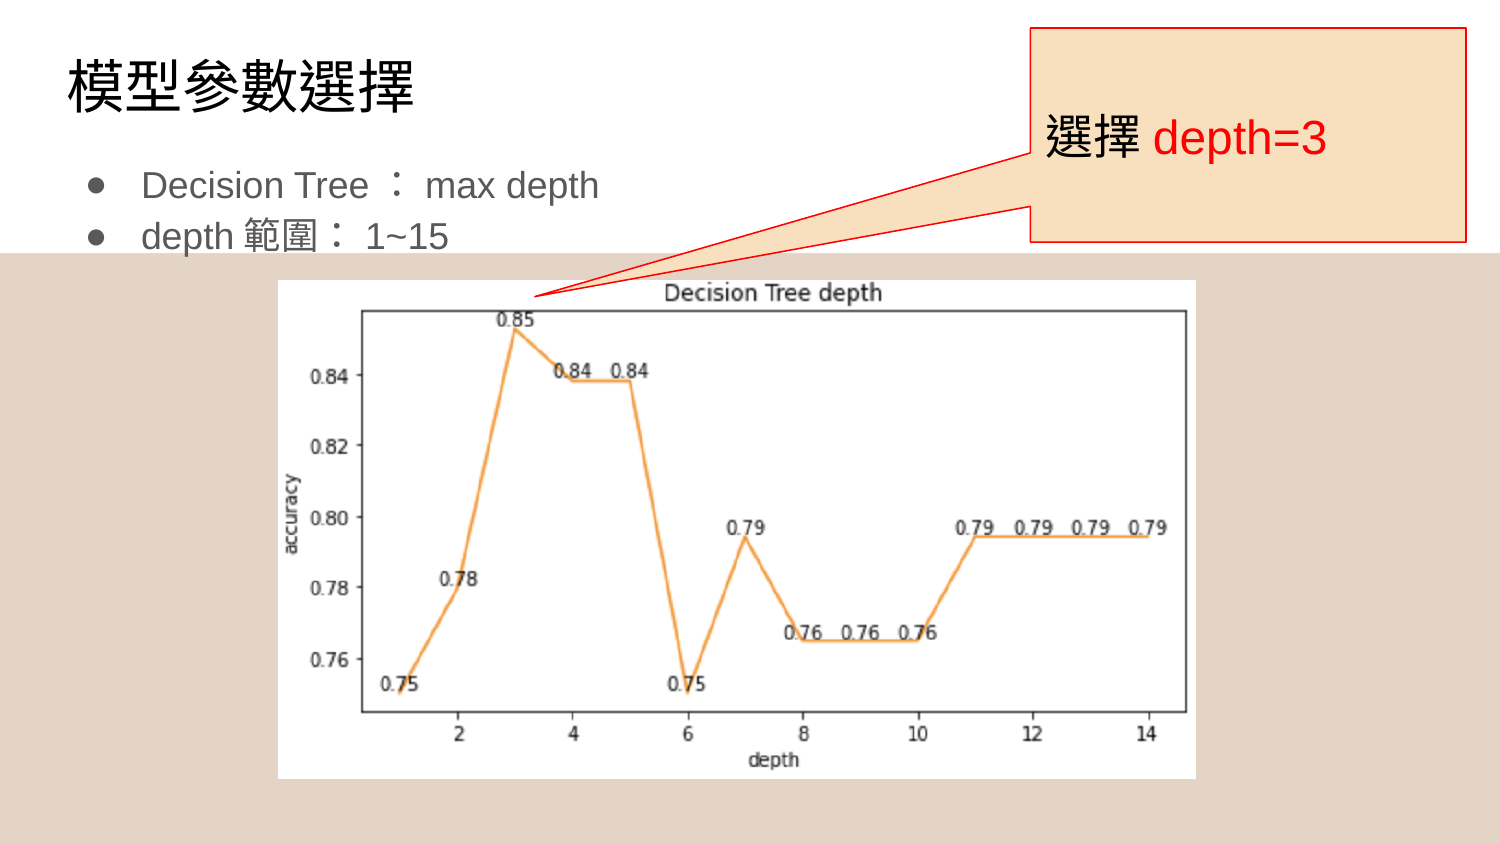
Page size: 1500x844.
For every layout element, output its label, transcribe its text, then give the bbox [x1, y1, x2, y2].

list Decision Tree：max depth depth範圍：1~15 [51, 139, 1030, 233]
title 模型參數選擇 [51, 35, 1030, 130]
text_box 選擇depth=3 [695, 27, 1466, 250]
picture [0, 252, 1500, 844]
